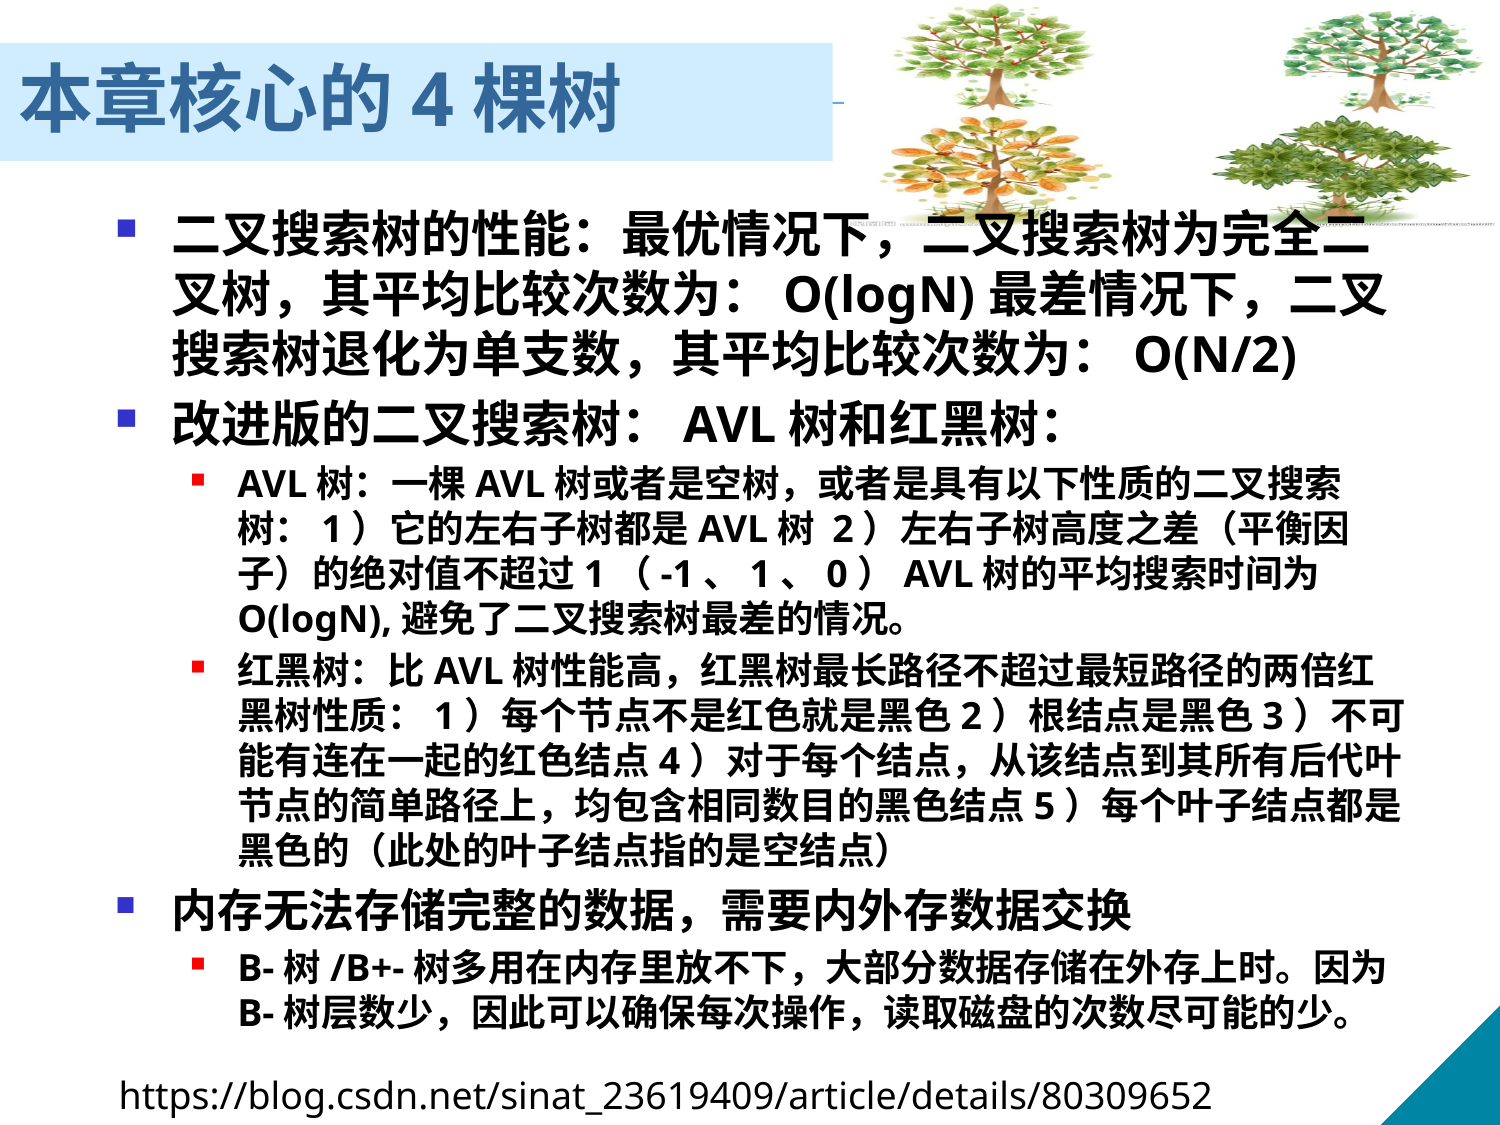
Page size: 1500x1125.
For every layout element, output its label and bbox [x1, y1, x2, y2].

title [3, 51, 844, 149]
picture [844, 0, 1500, 228]
text_box [103, 1064, 1250, 1125]
list [100, 194, 1424, 870]
